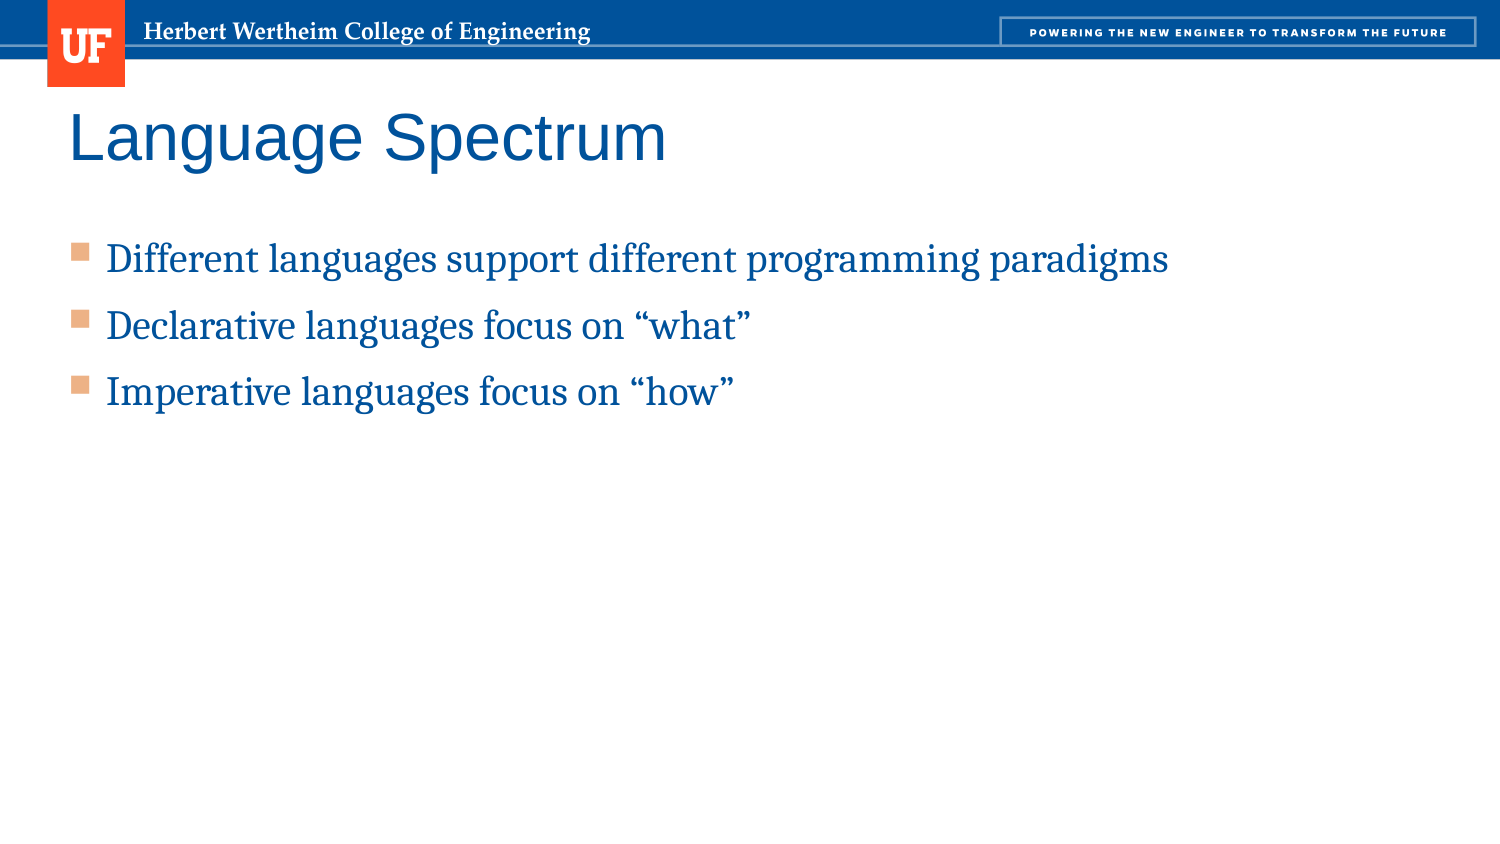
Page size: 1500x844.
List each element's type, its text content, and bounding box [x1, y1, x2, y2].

list Different languages support different programming paradigms Declarative languages focus on “what” Imperative languages focus on “how” [53, 223, 1408, 808]
picture [0, 0, 1500, 87]
title Language Spectrum [53, 86, 1447, 224]
